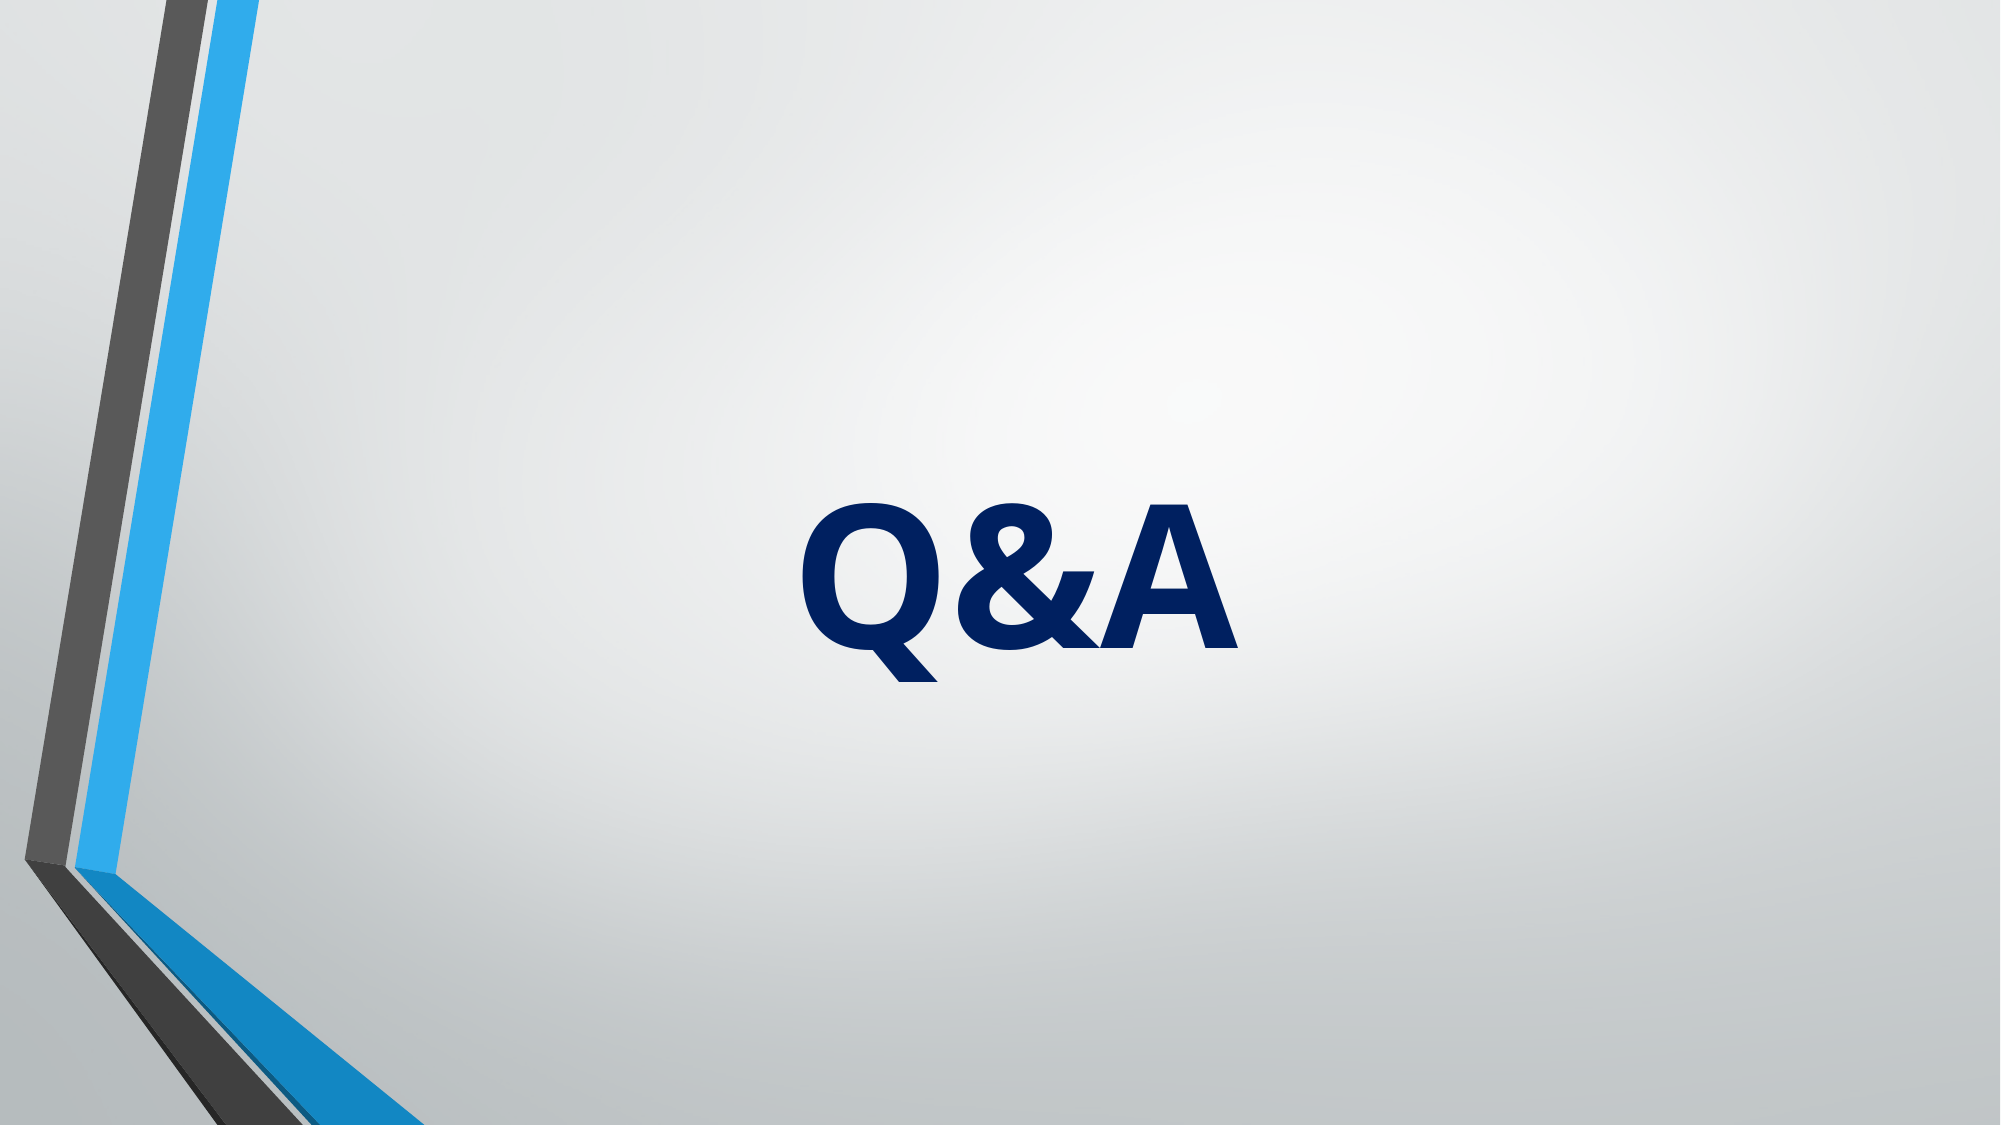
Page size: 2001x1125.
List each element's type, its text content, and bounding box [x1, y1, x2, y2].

title Q&A [283, 463, 1746, 674]
